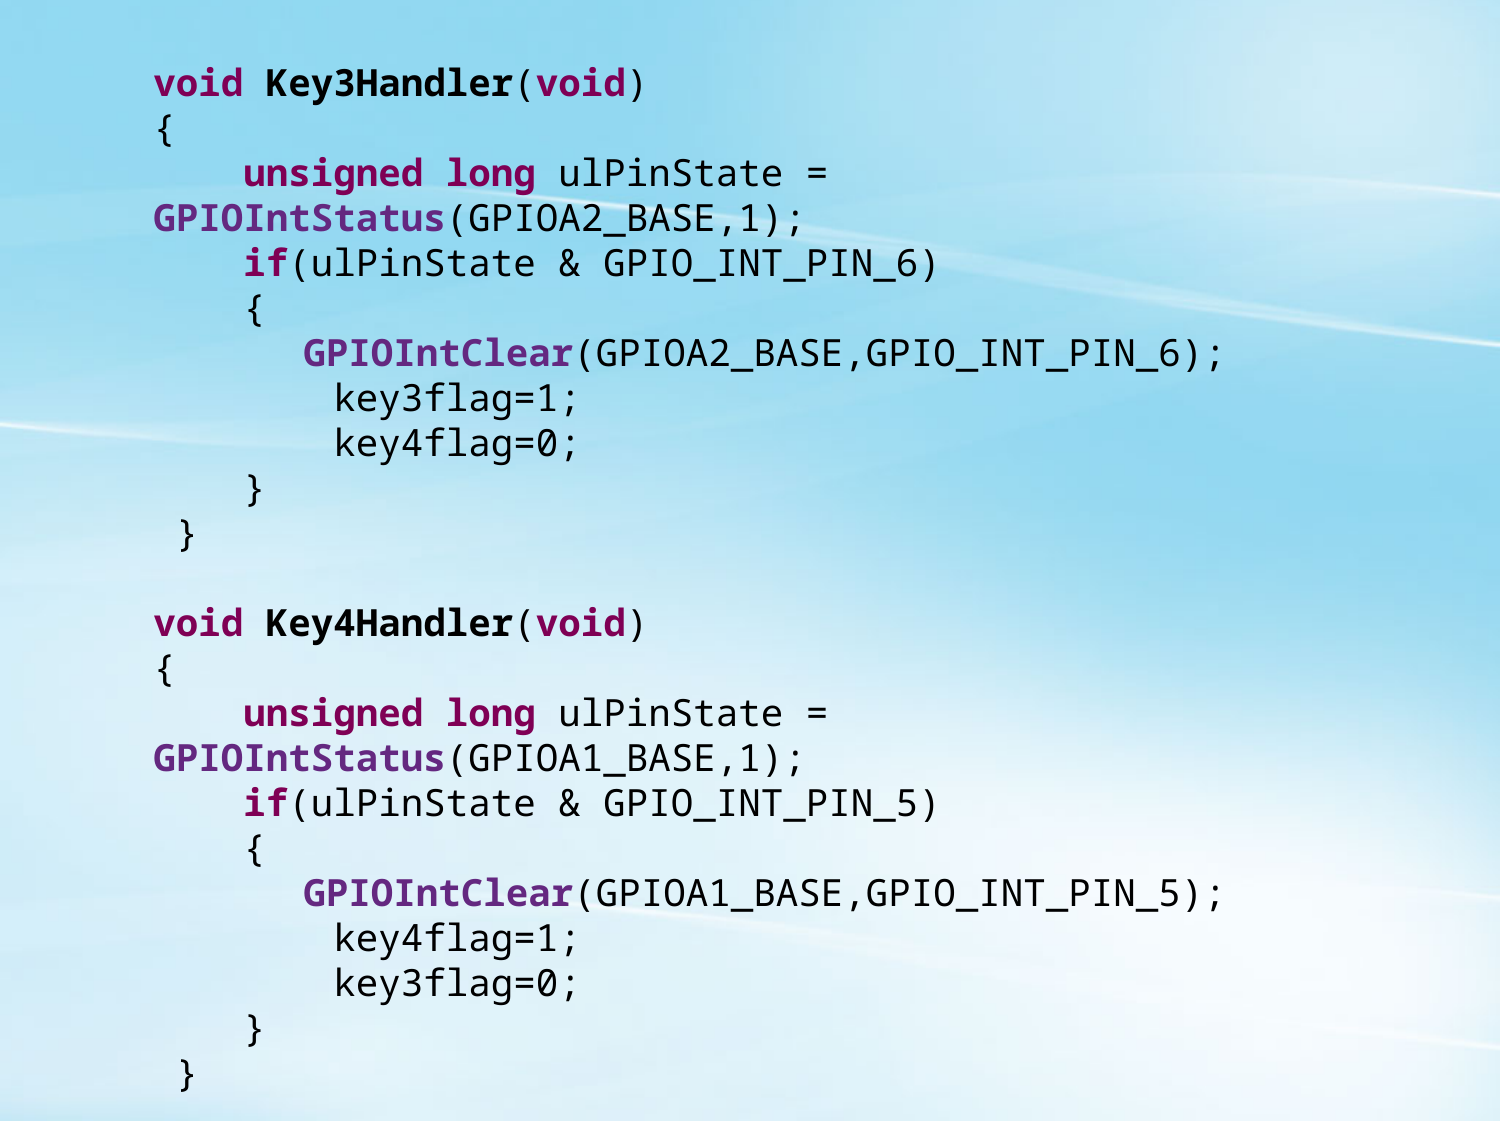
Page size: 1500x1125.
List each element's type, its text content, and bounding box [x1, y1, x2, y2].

picture [0, 0, 1500, 1121]
text_box void Key3Handler(void) { unsigned long ulPinState = GPIOIntStatus(GPIOA2_BASE,1); if(ulPinState & GPIO_INT_PIN_6) { GPIOIntClear(GPIOA2_BASE,GPIO_INT_PIN_6); key3flag=1; key4flag=0; } } void Key4Handler(void) { unsigned long ulPinState = GPIOIntStatus(GPIOA1_BASE,1); if(ulPinState & GPIO_INT_PIN_5) { GPIOIntClear(GPIOA1_BASE,GPIO_INT_PIN_5); key4flag=1; key3flag=0; } } [138, 51, 1451, 1125]
